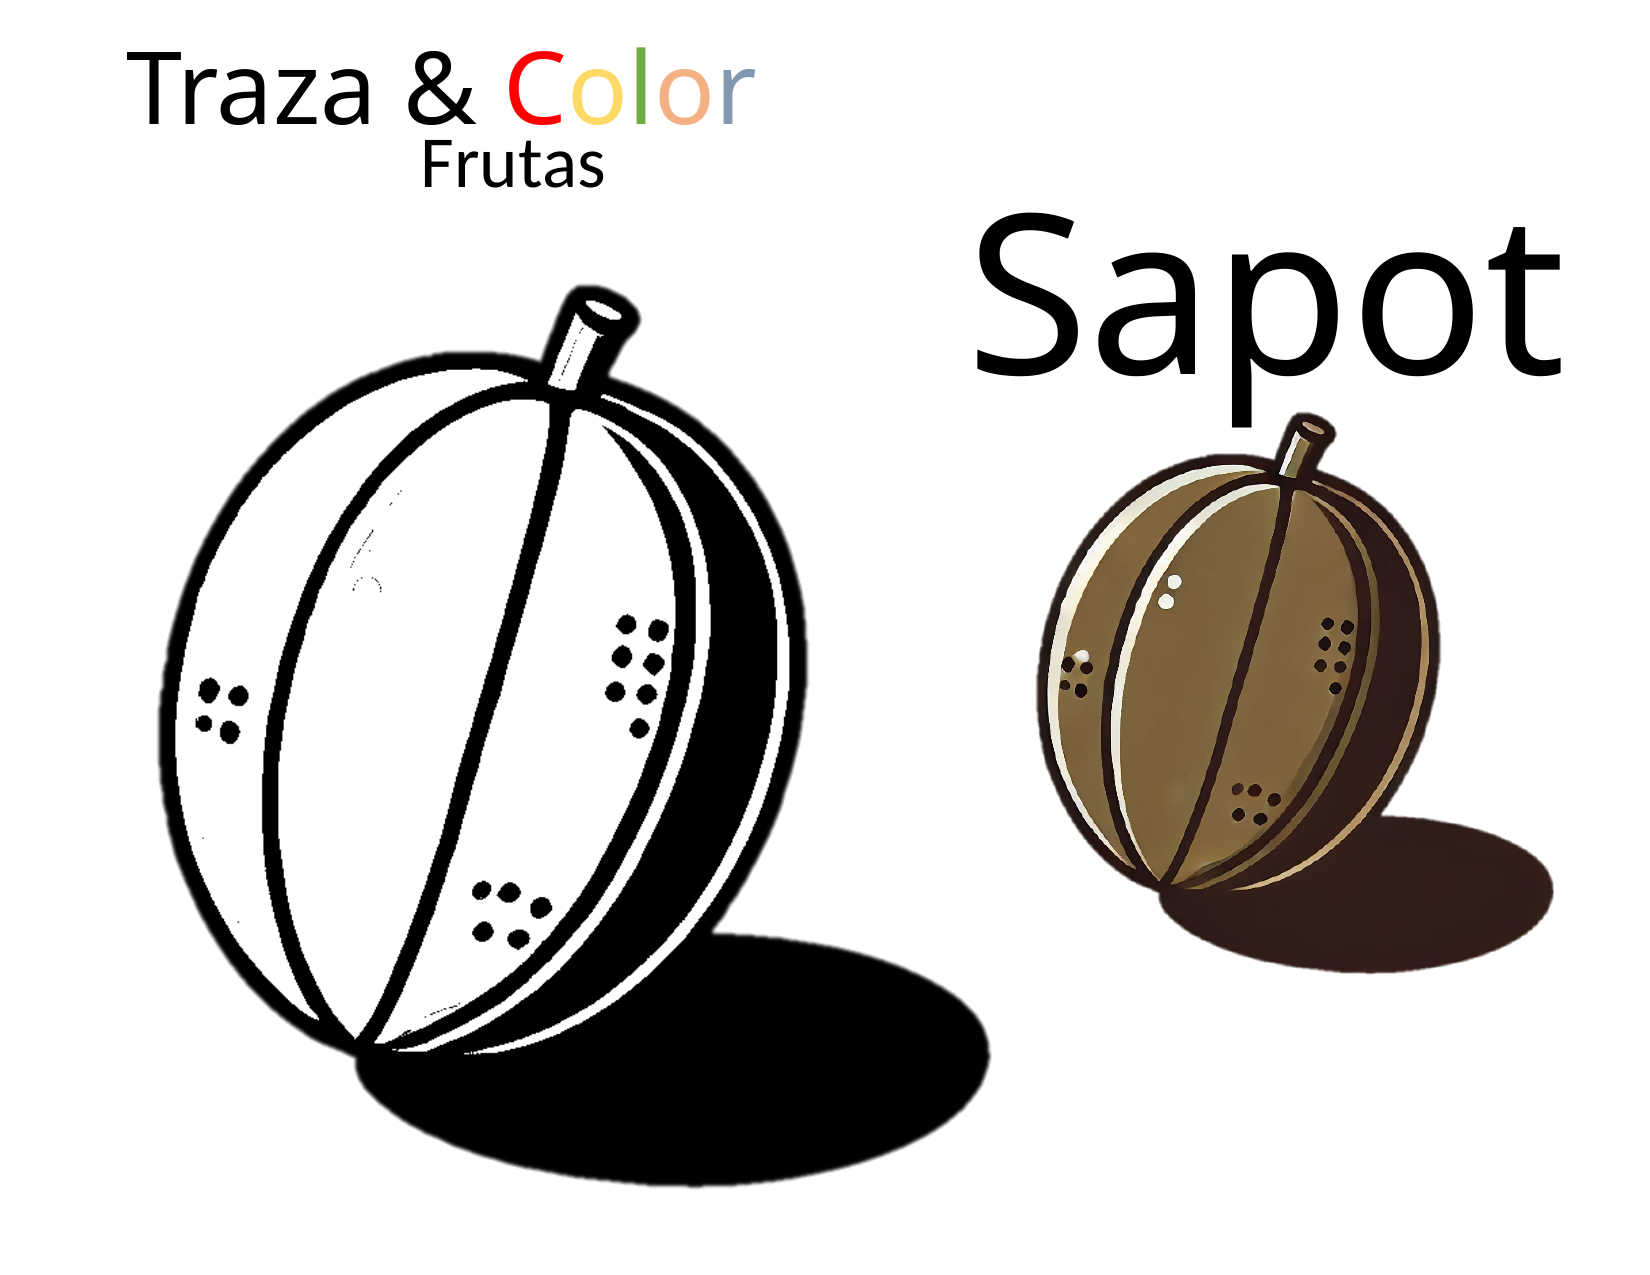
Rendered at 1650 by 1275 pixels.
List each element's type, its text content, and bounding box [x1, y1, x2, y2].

picture [0, 84, 1650, 1275]
text_box Traza & Color [111, 16, 916, 84]
text_box Sapote [1207, 144, 1636, 287]
